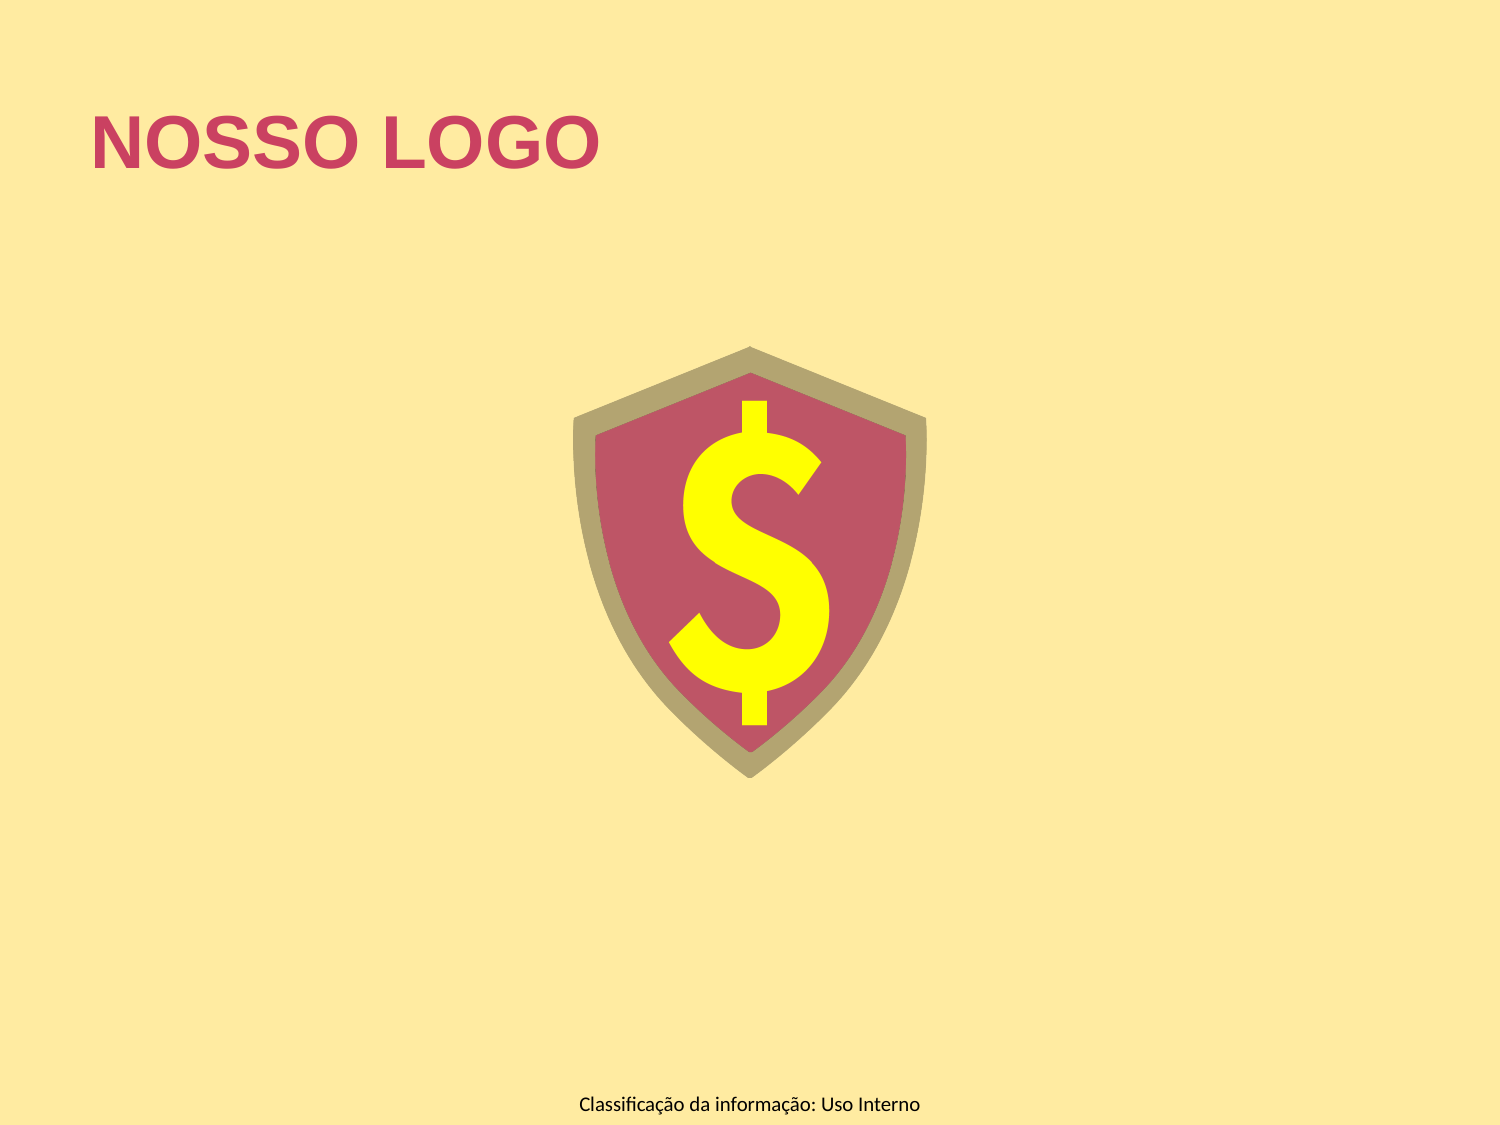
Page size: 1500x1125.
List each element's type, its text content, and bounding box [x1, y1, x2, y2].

title NOSSO LOGO [75, 45, 1425, 233]
picture [572, 346, 928, 779]
